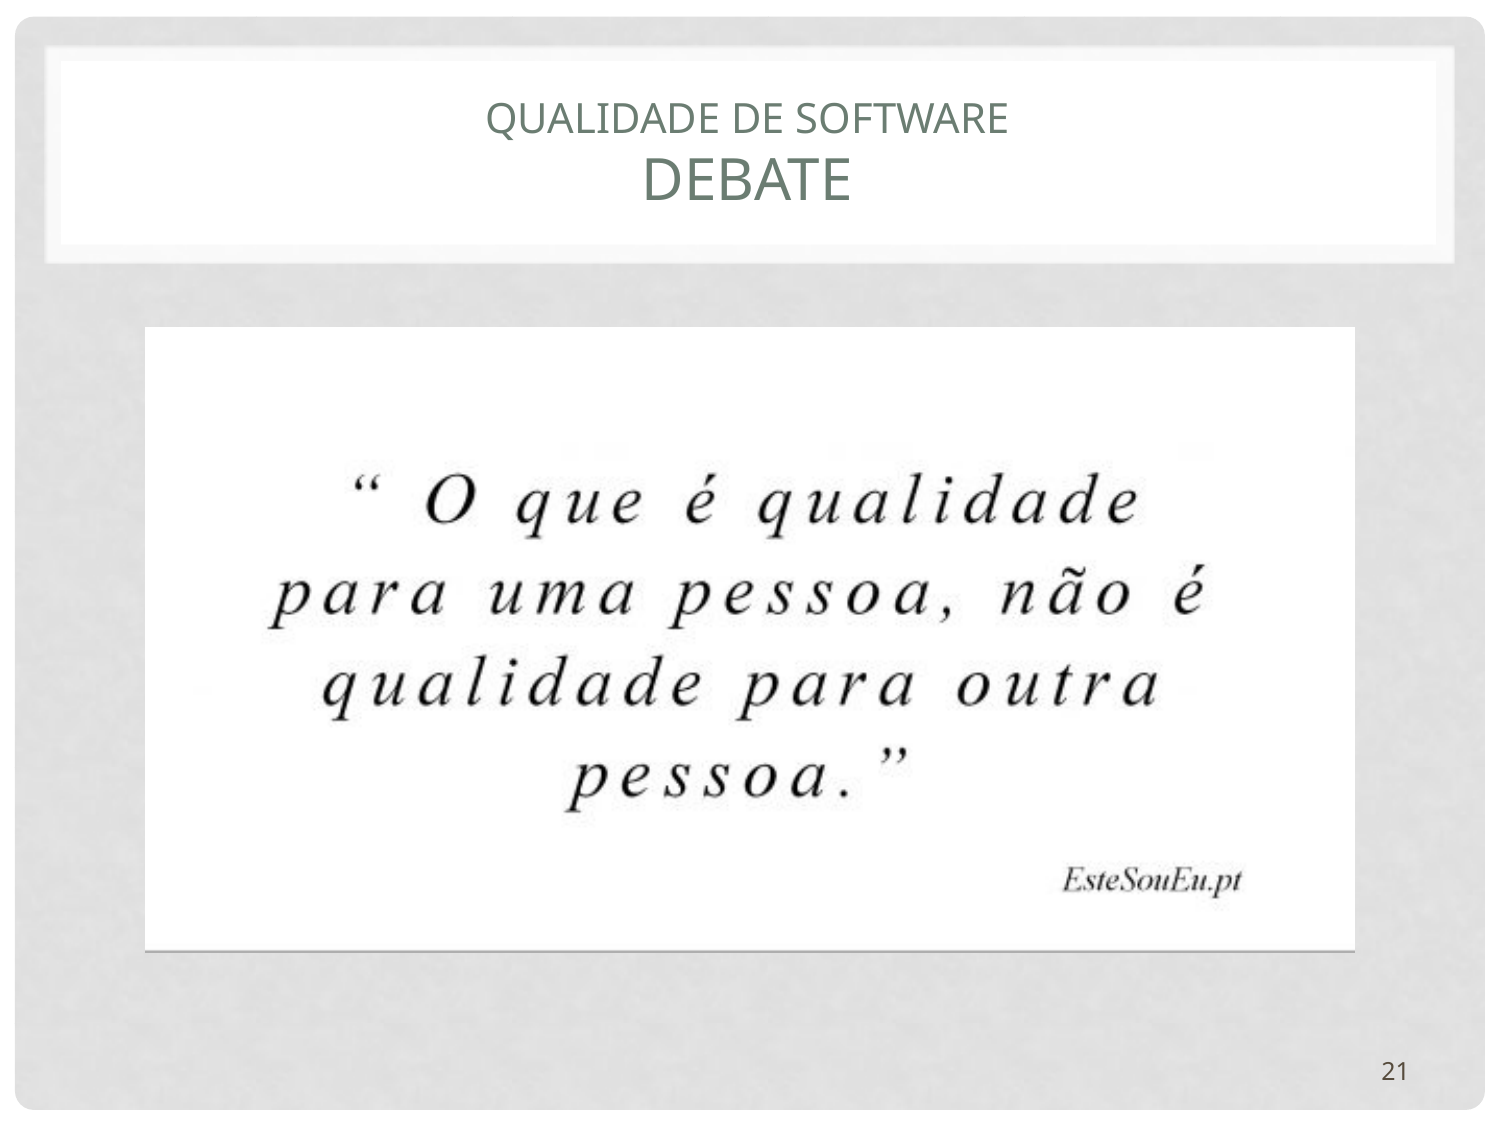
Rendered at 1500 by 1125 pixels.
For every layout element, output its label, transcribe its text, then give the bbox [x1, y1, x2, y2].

title Qualidade de software Debate [69, 66, 1425, 238]
slide_number 21 [1074, 1042, 1425, 1103]
picture [145, 327, 1355, 953]
